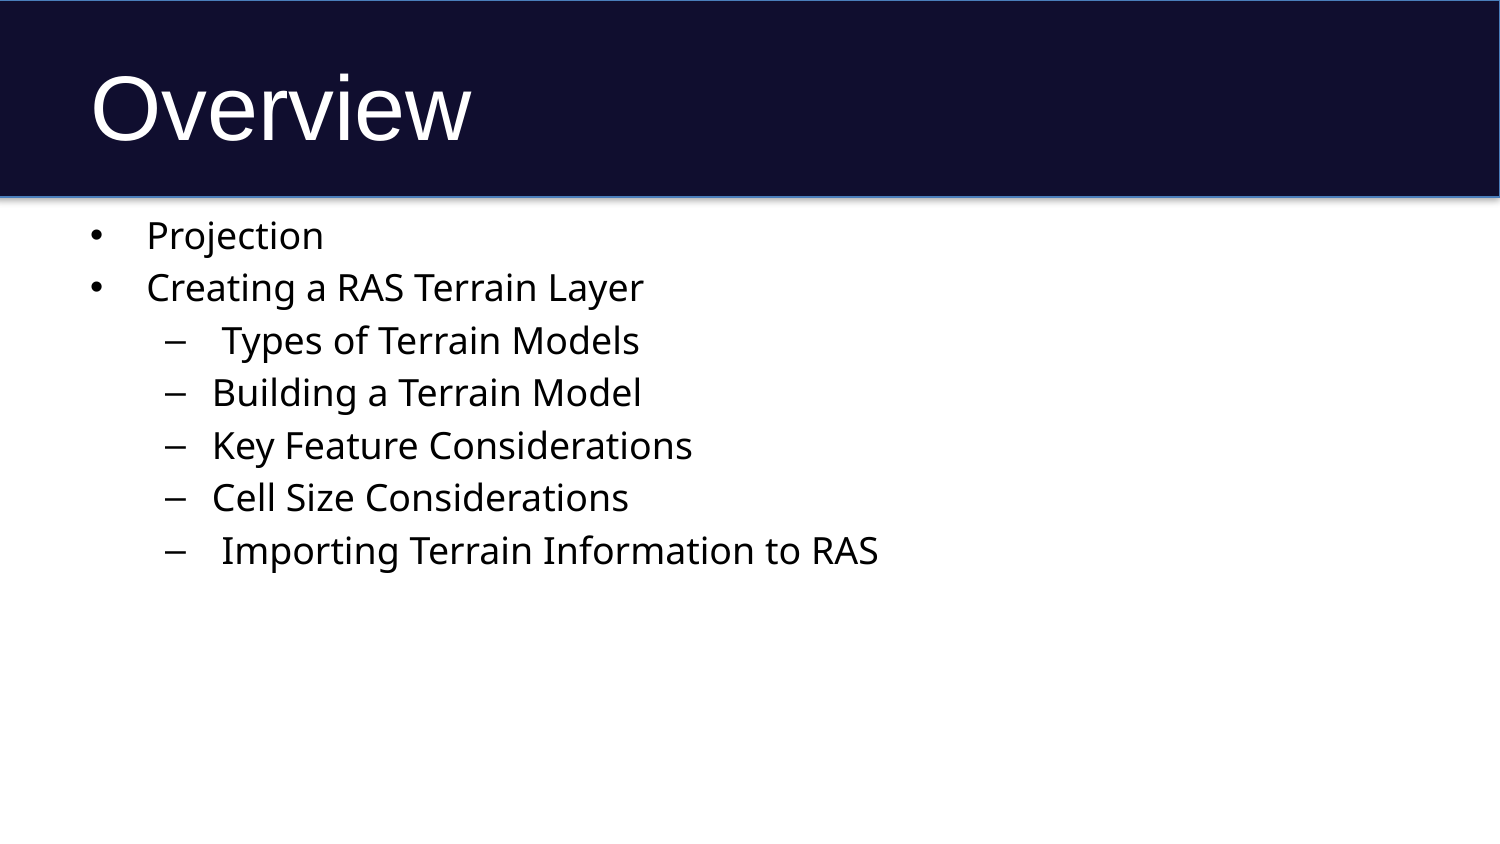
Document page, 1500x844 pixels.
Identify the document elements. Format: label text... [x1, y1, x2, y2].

title Overview [75, 33, 1425, 175]
list Projection Creating a RAS Terrain Layer Types of Terrain Models Building a Terrain Model Key Feature Considerations Cell Size Considerations Importing Terrain Information to RAS [75, 204, 1425, 761]
